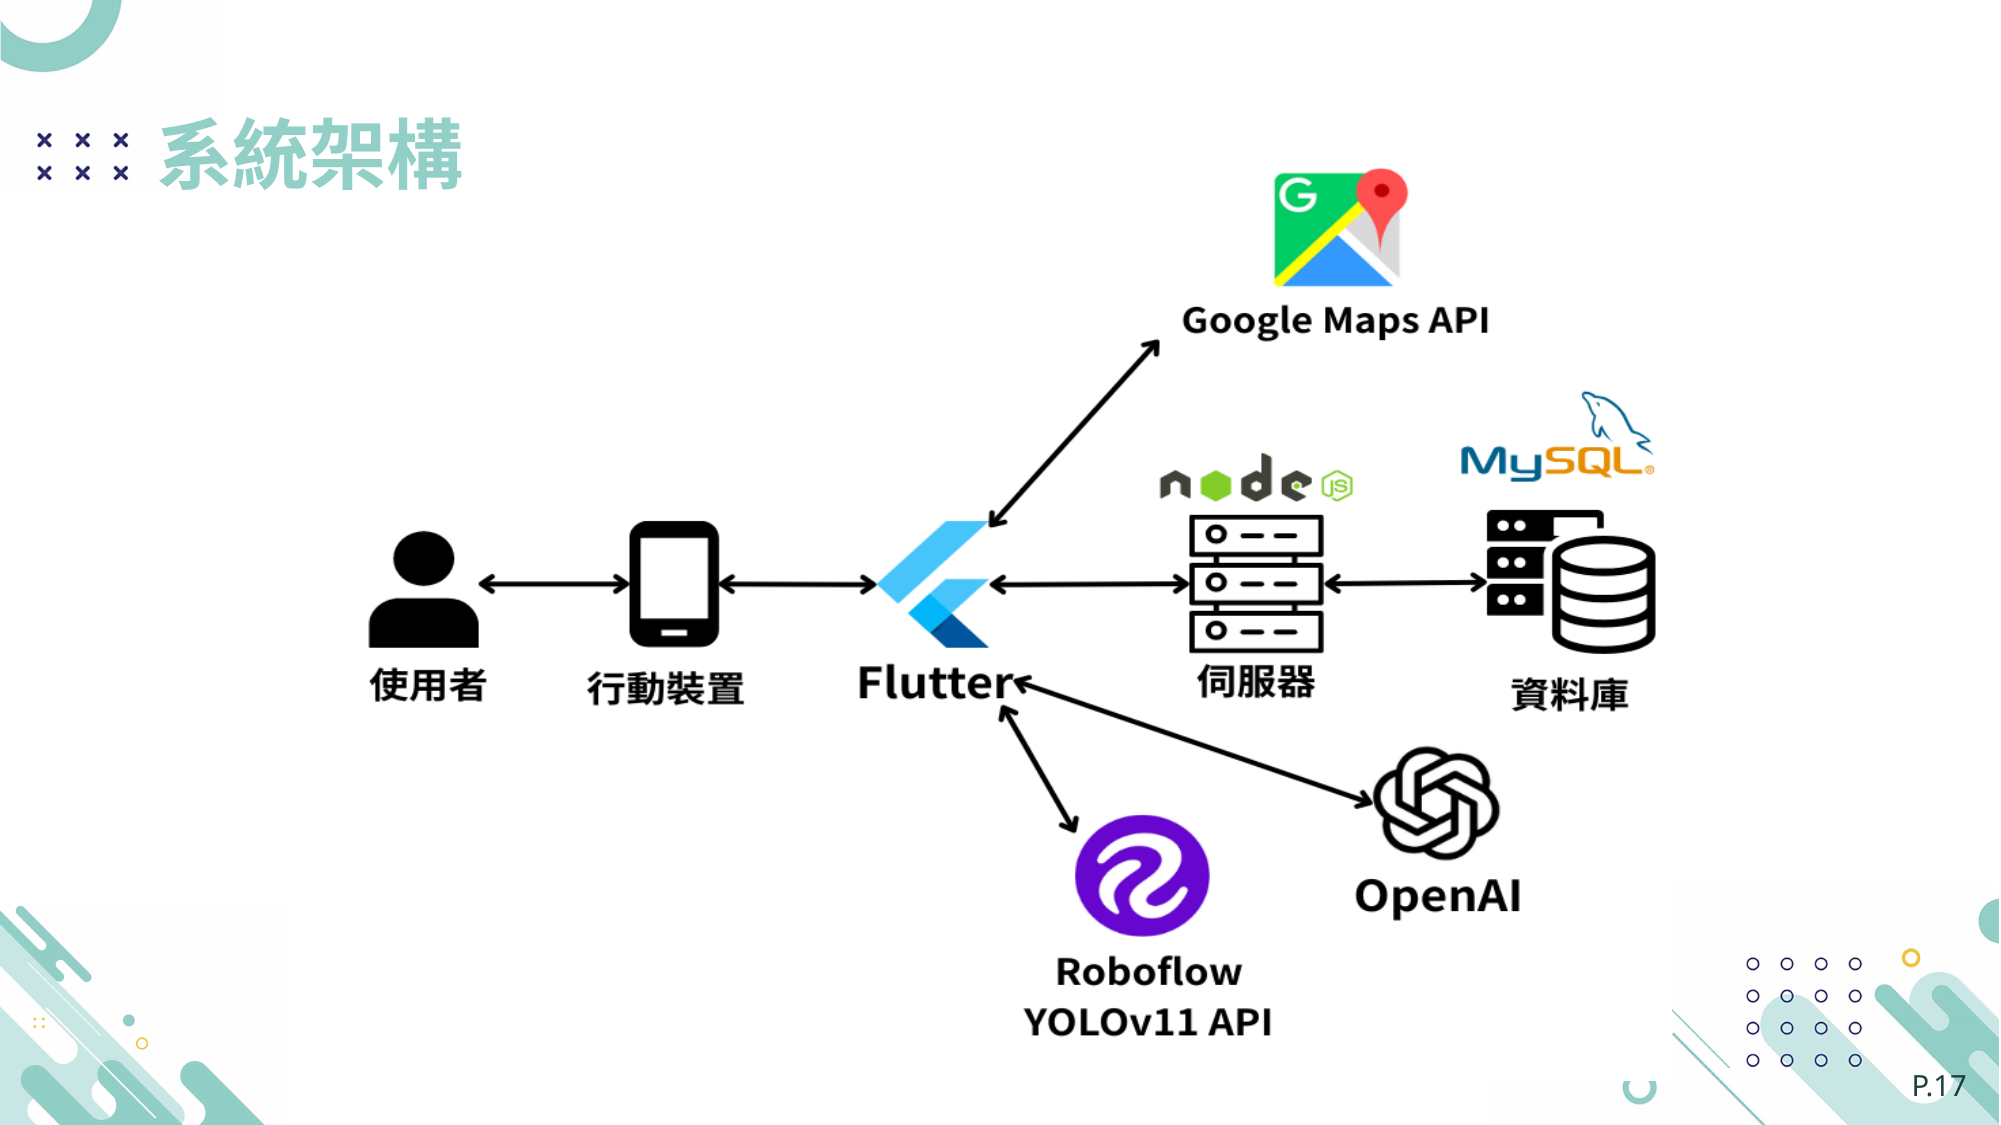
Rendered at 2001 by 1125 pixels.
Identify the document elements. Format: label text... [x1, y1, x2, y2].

text_box 系統架構 [141, 98, 488, 201]
picture [0, 905, 290, 1125]
picture [328, 168, 1999, 1125]
picture [0, 0, 222, 195]
